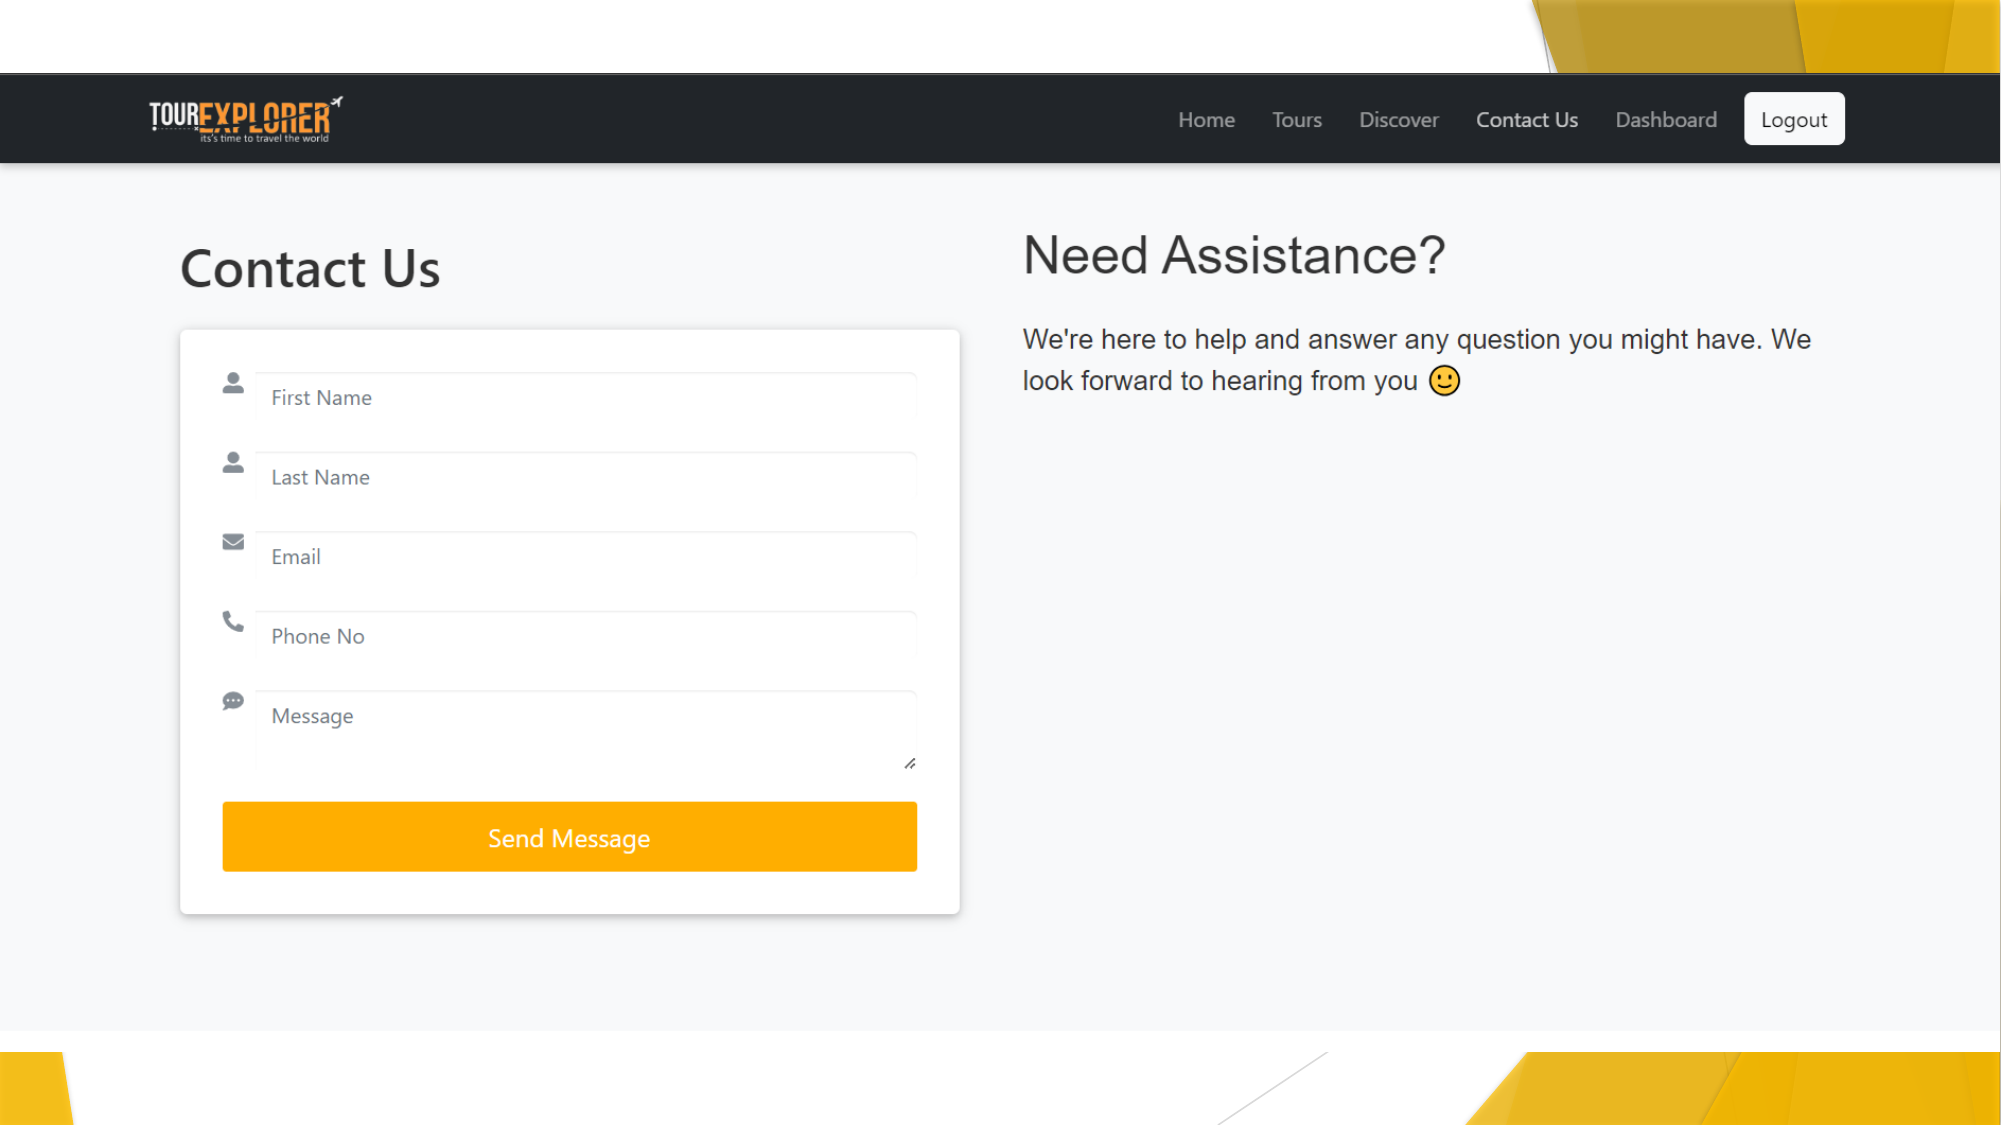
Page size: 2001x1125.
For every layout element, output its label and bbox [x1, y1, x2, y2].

picture [0, 72, 2000, 1053]
